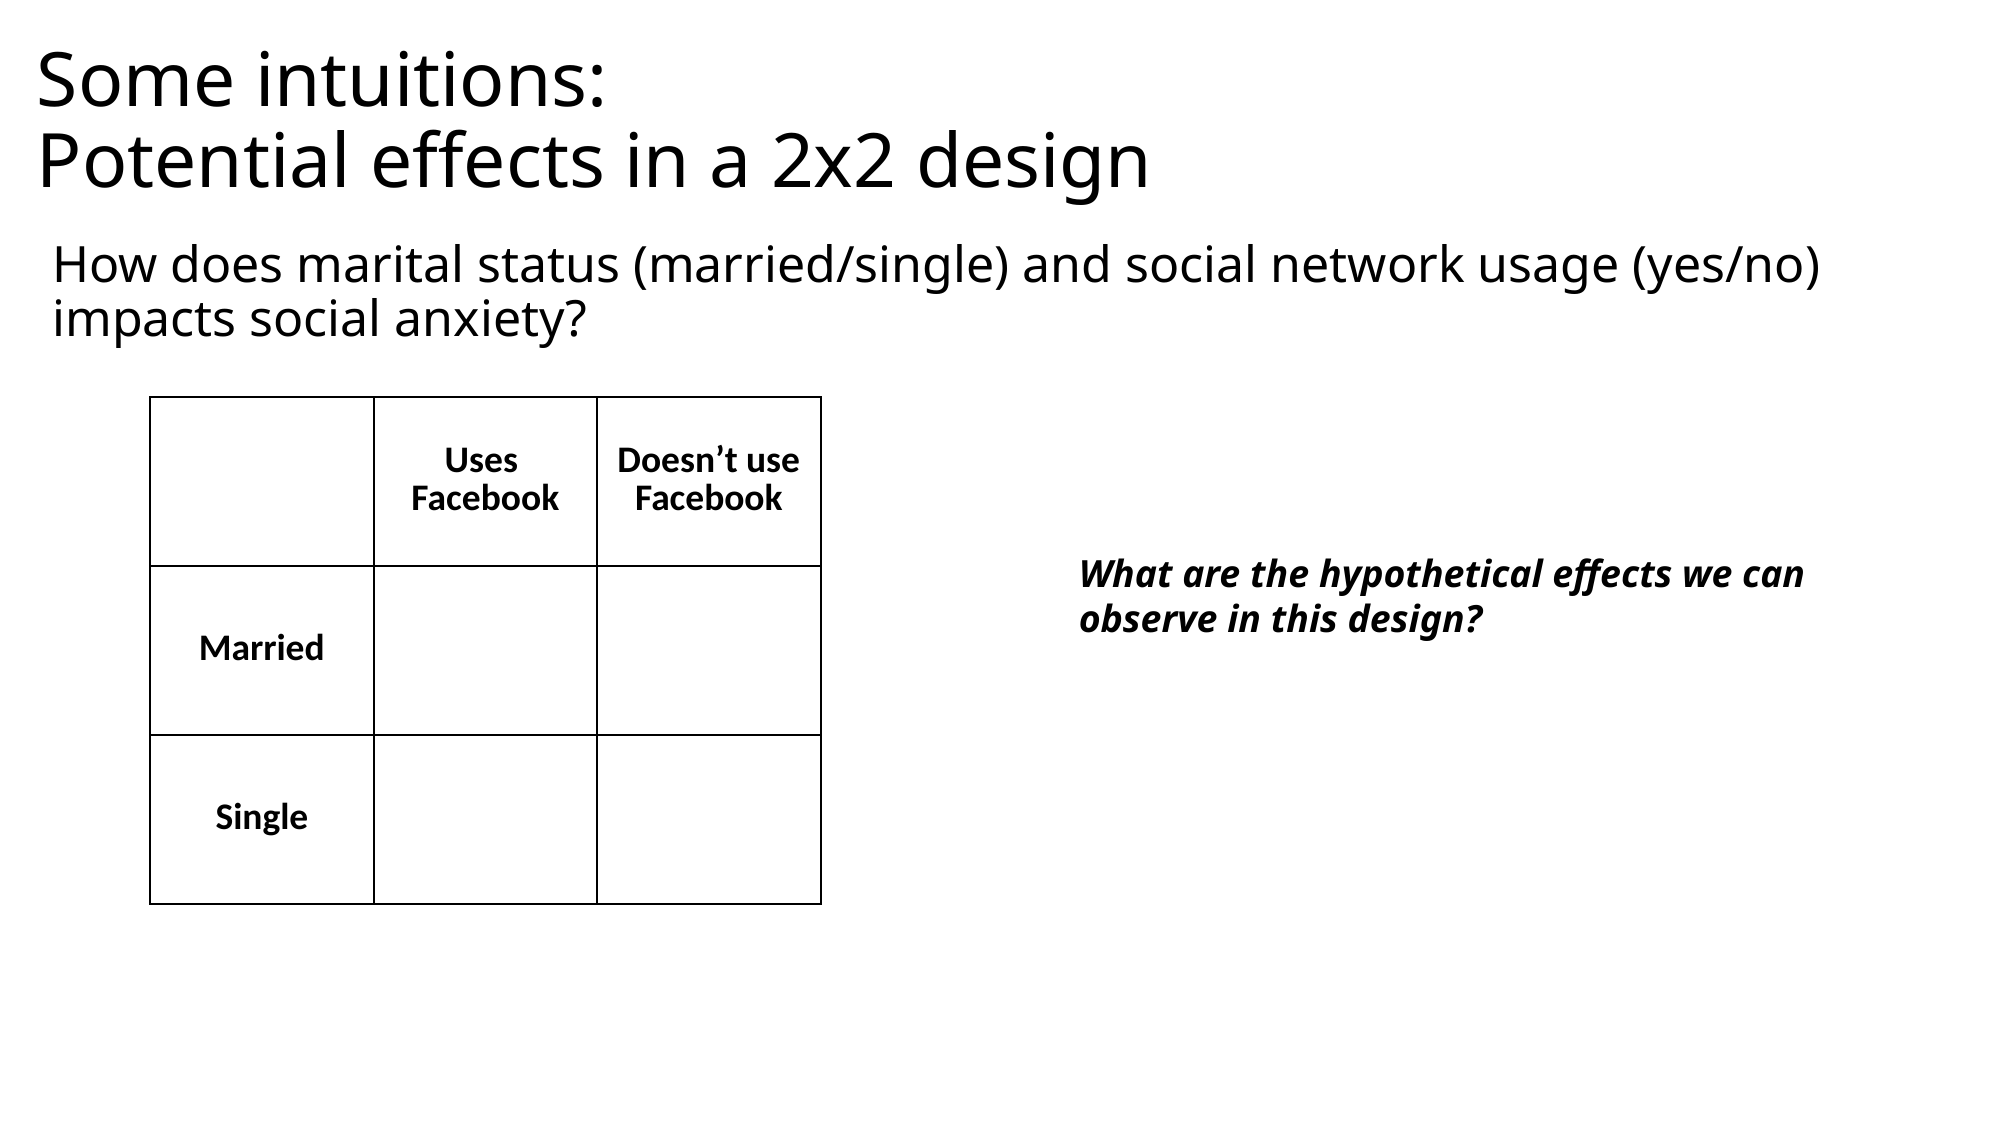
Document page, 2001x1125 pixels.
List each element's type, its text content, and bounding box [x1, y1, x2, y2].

table_cell [375, 736, 596, 903]
table_cell [598, 736, 820, 903]
title Some intuitions: Potential effects in a 2x2 design [21, 13, 1862, 232]
table_header Uses Facebook [375, 398, 596, 565]
table_header Doesn’t use Facebook [598, 398, 820, 565]
text_box What are the hypothetical effects we can observe in this design? [1064, 542, 1843, 648]
table_cell [375, 567, 596, 734]
table_cell [598, 567, 820, 734]
table_header [151, 398, 373, 565]
table_cell Married [151, 567, 373, 734]
table_cell Single [151, 736, 373, 903]
list How does marital status (married/single) and social network usage (yes/no) impacts social anxiety? [37, 231, 1924, 1071]
